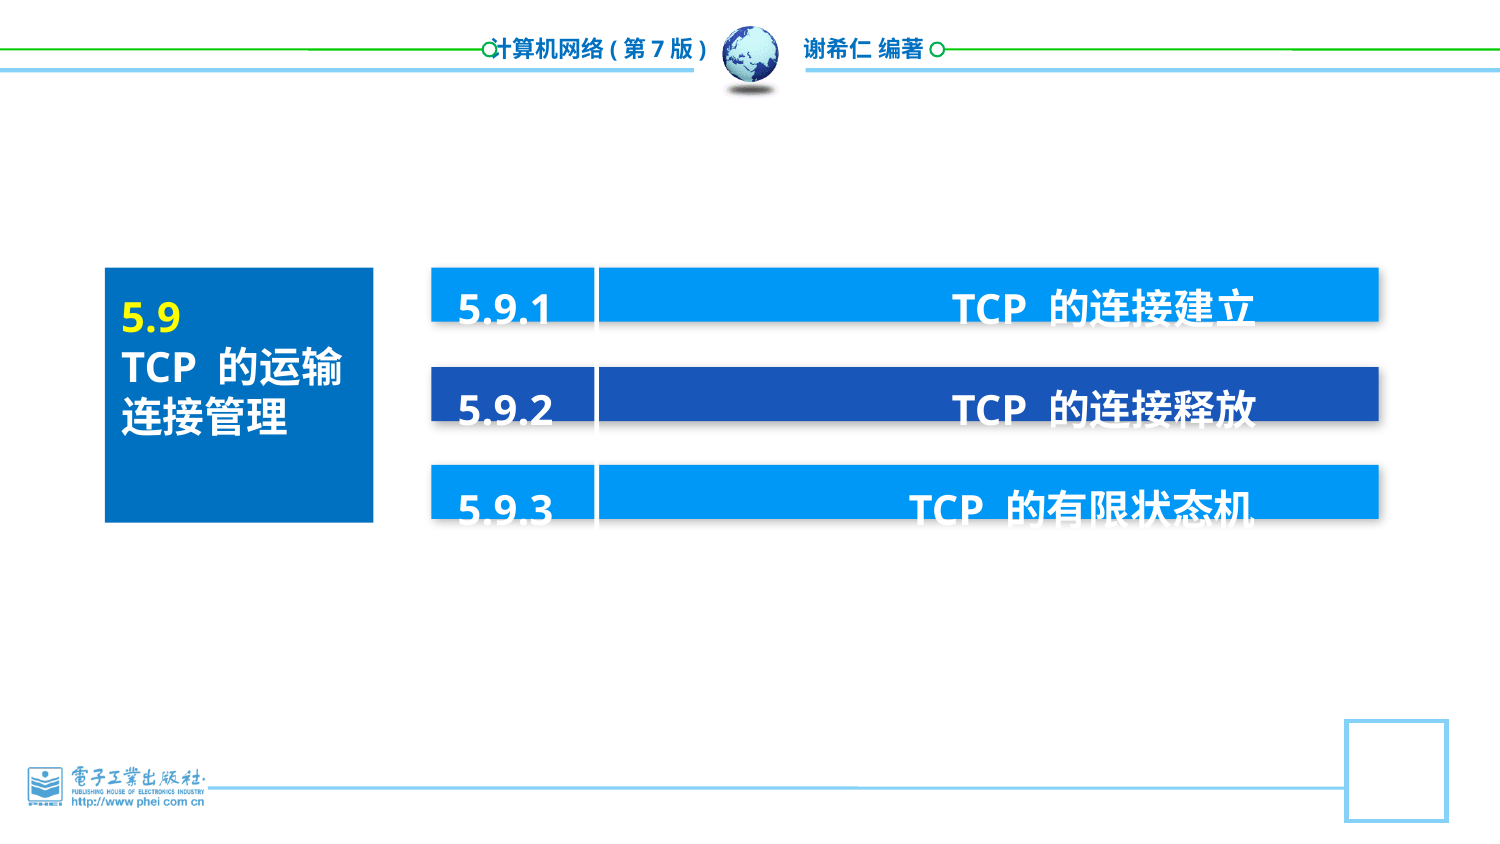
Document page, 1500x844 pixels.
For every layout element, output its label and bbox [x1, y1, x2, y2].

text_box [104, 267, 374, 523]
text_box [431, 225, 1379, 552]
picture [23, 764, 208, 809]
picture [720, 24, 780, 100]
